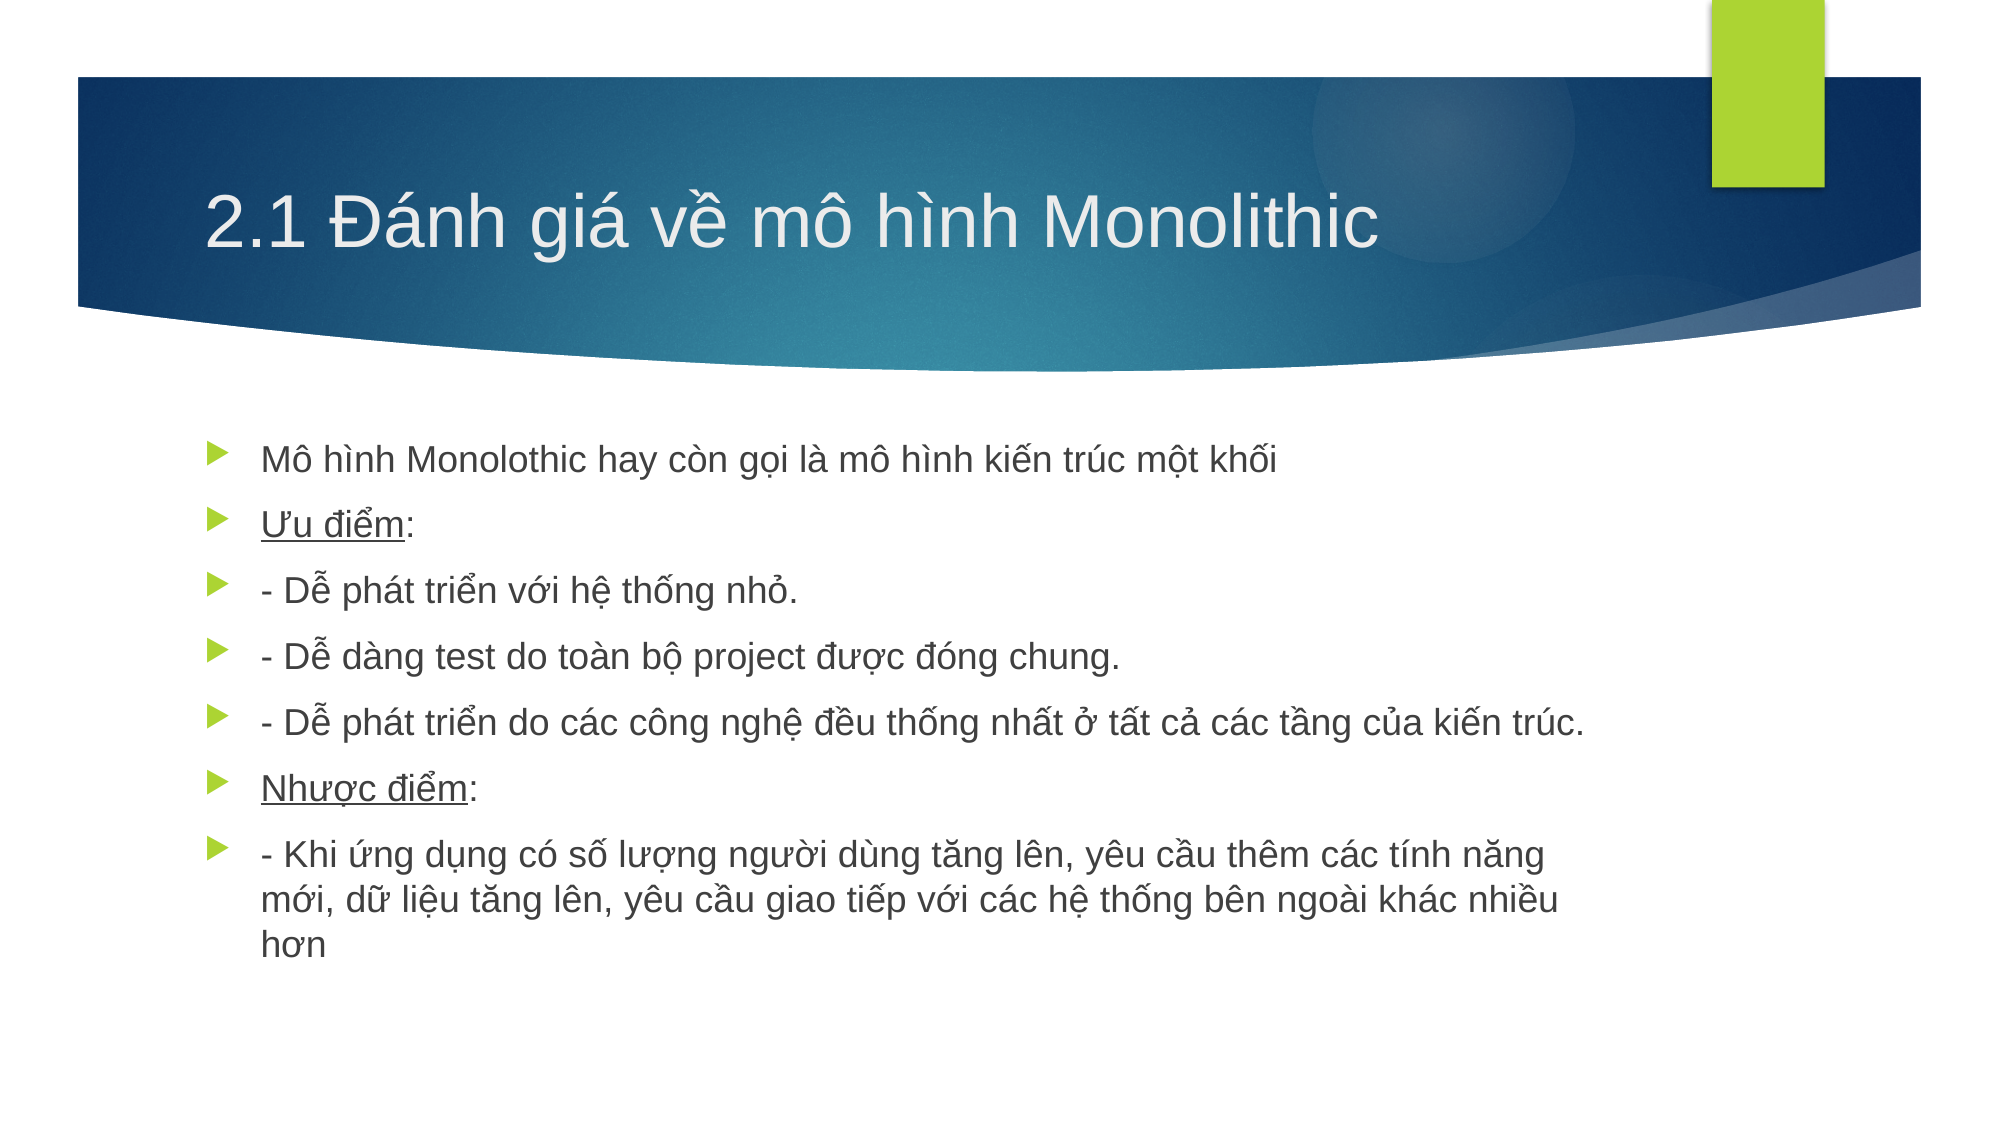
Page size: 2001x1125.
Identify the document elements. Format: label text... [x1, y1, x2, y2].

title 2.1 Đánh giá về mô hình Monolithic [189, 159, 1627, 276]
list Mô hình Monolothic hay còn gọi là mô hình kiến trúc một khối Ưu điểm: - Dễ phát triển với hệ thống nhỏ. - Dễ dàng test do toàn bộ project được đóng chung. - Dễ phát triển do các công nghệ đều thống nhất ở tất cả các tầng của kiến trúc. Nhược điểm: - Khi ứng dụng có số lượng người dùng tăng lên, yêu cầu thêm các tính năng mới, dữ liệu tăng lên, yêu cầu giao tiếp với các hệ thống bên ngoài khác nhiều hơn [189, 427, 1627, 988]
